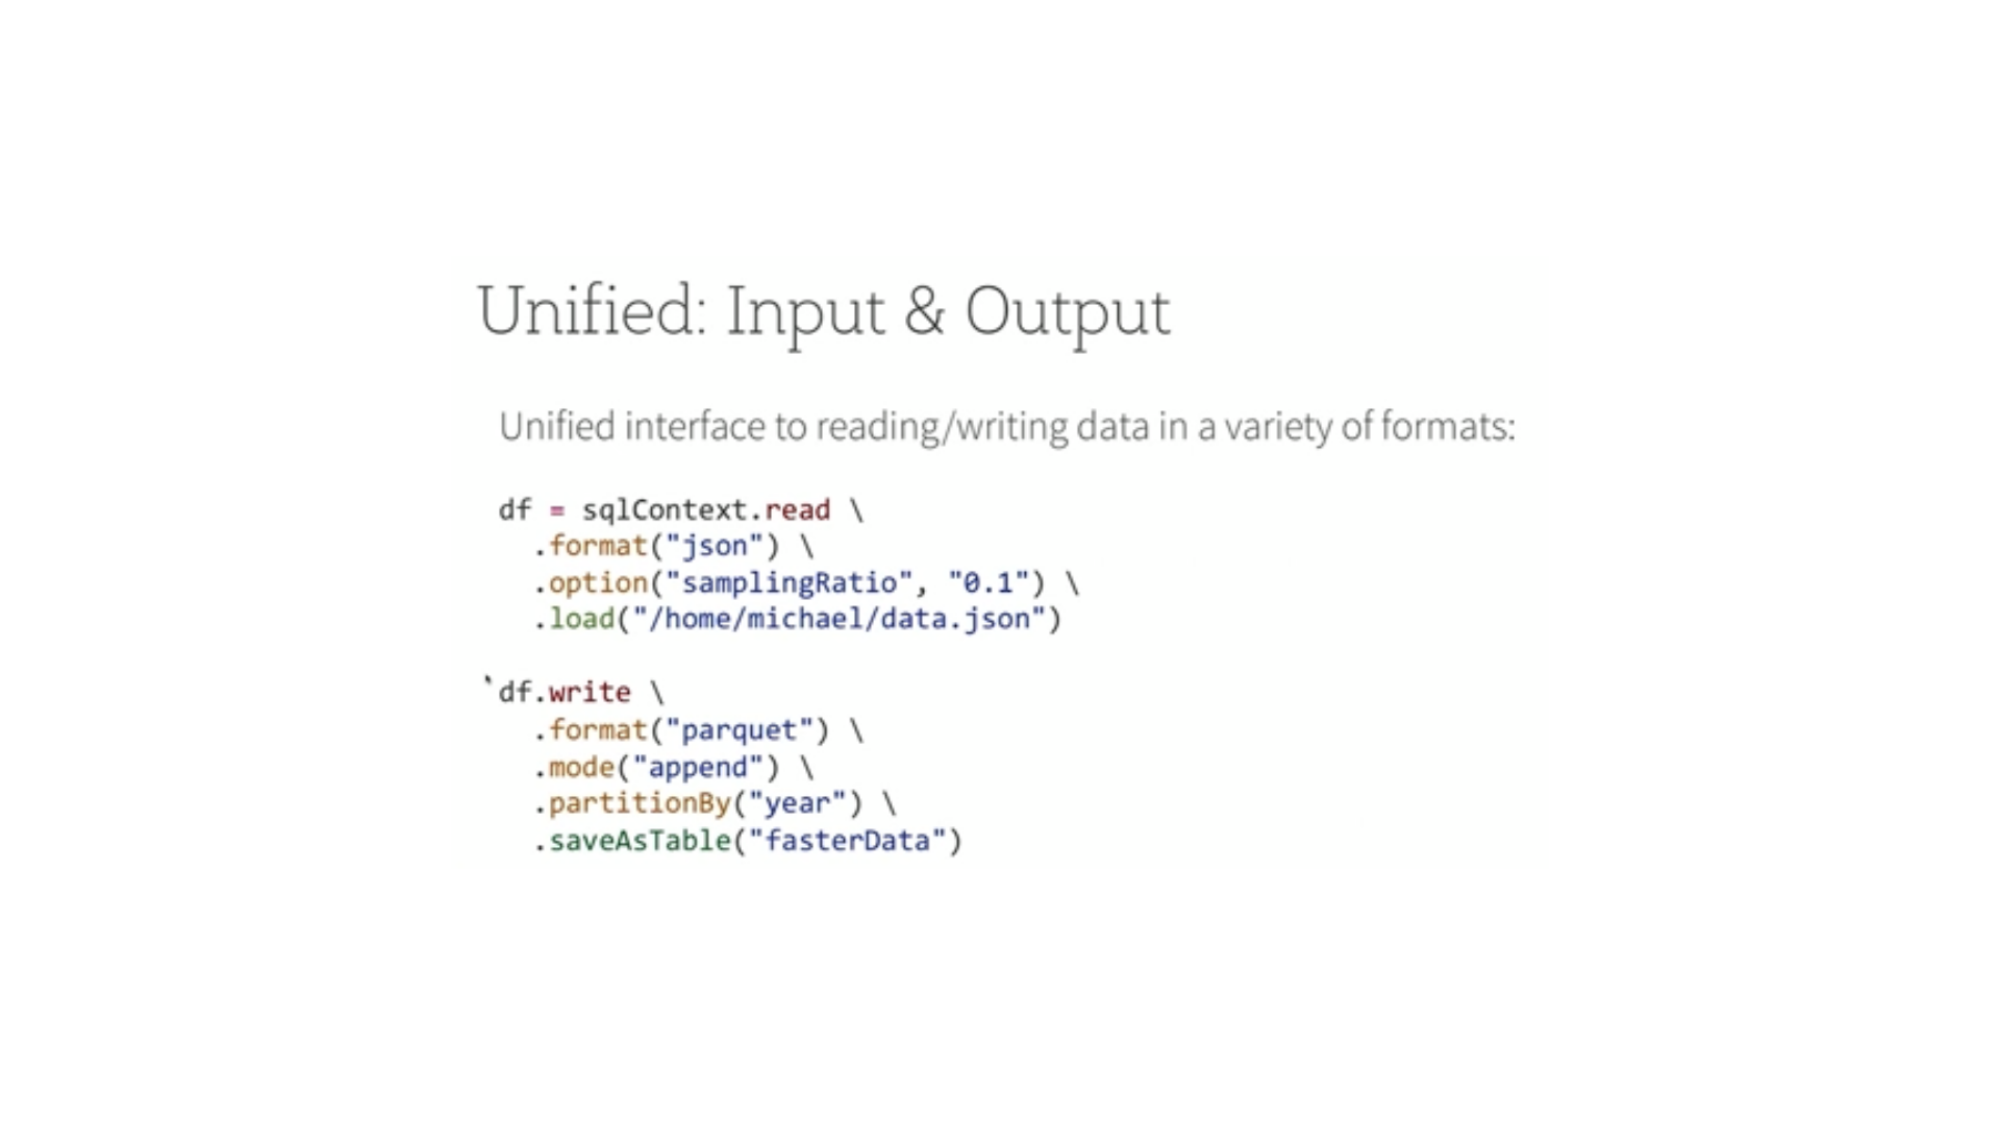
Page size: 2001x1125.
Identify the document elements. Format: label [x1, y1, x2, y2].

picture [451, 256, 1549, 869]
